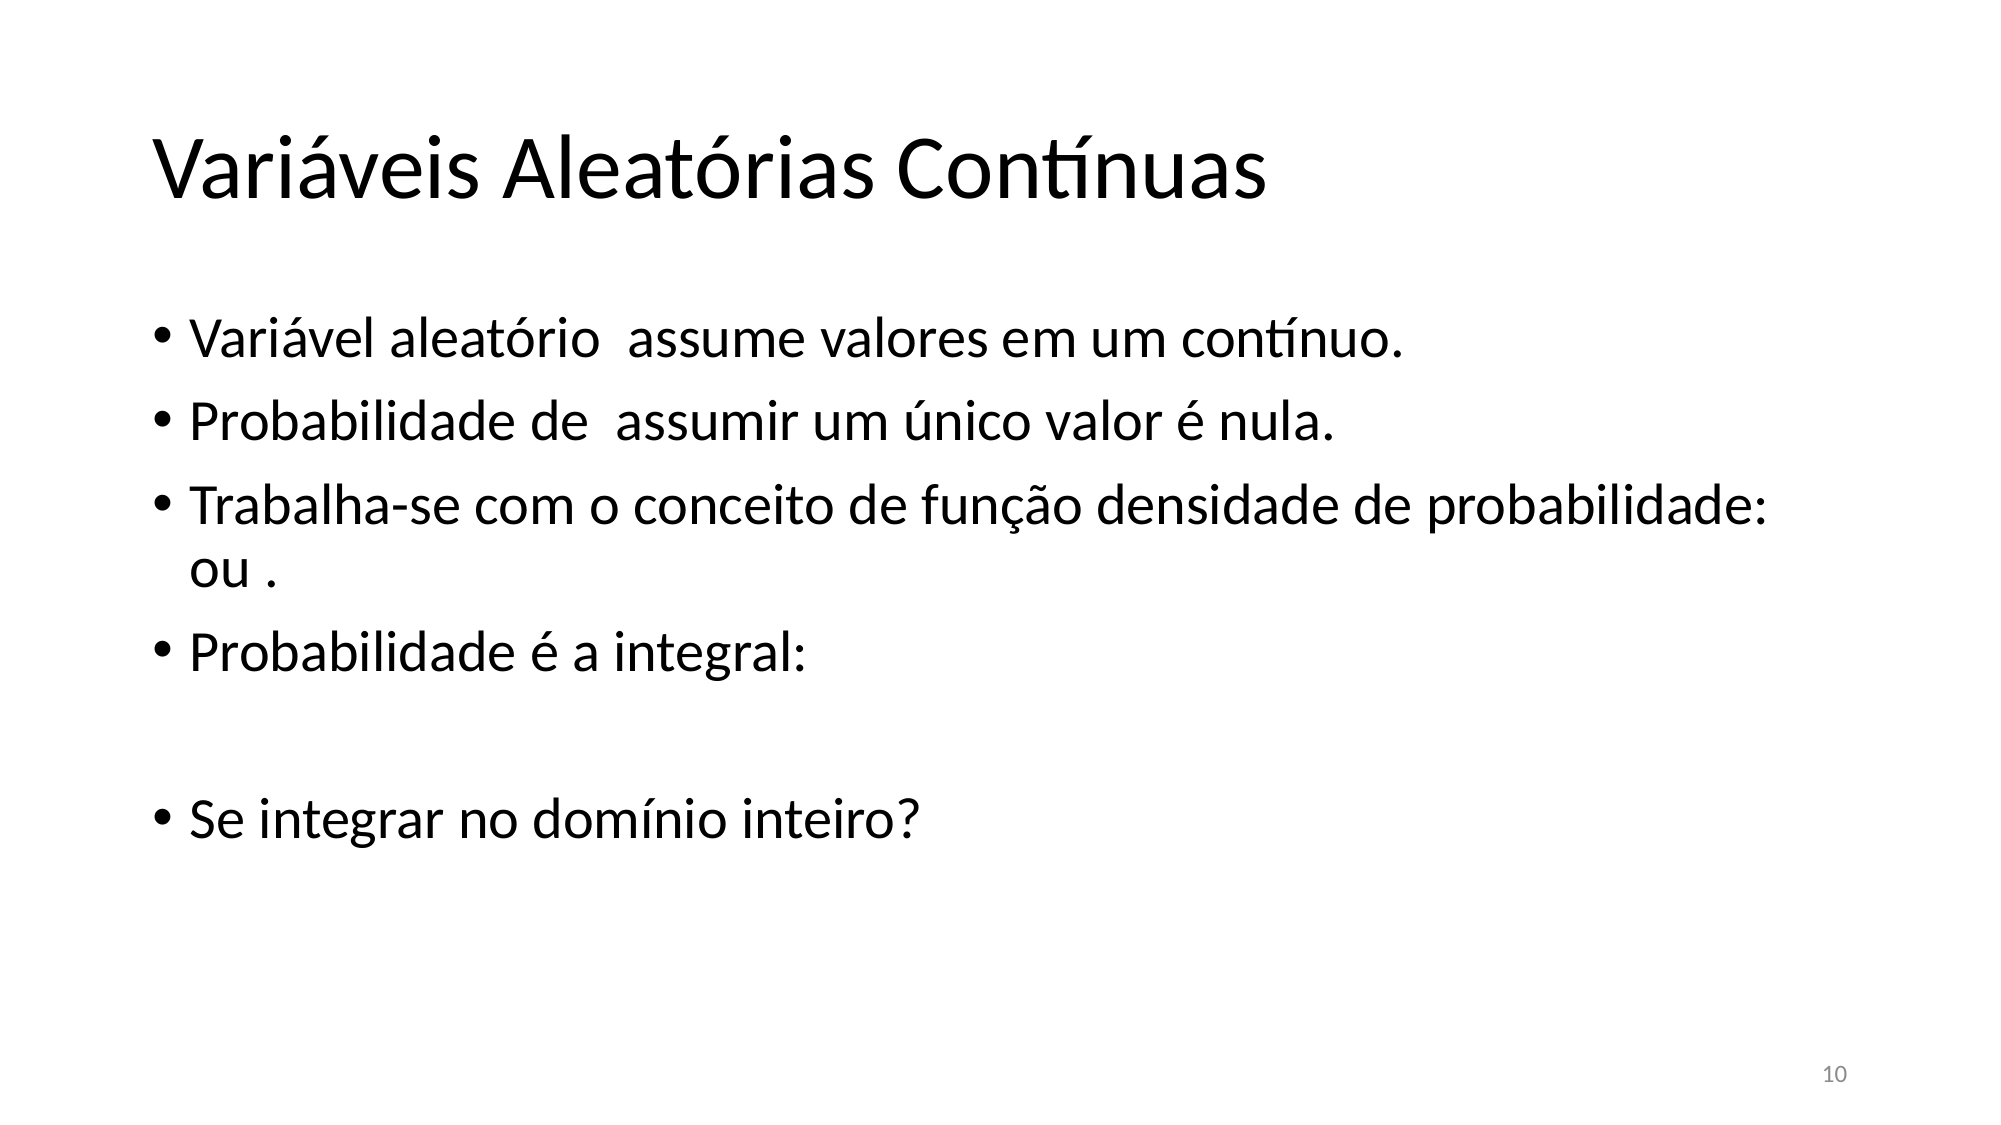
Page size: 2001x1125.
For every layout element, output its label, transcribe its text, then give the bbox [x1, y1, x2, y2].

slide_number 10 [1412, 1042, 1863, 1103]
title Variáveis Aleatórias Contínuas [137, 59, 1863, 278]
